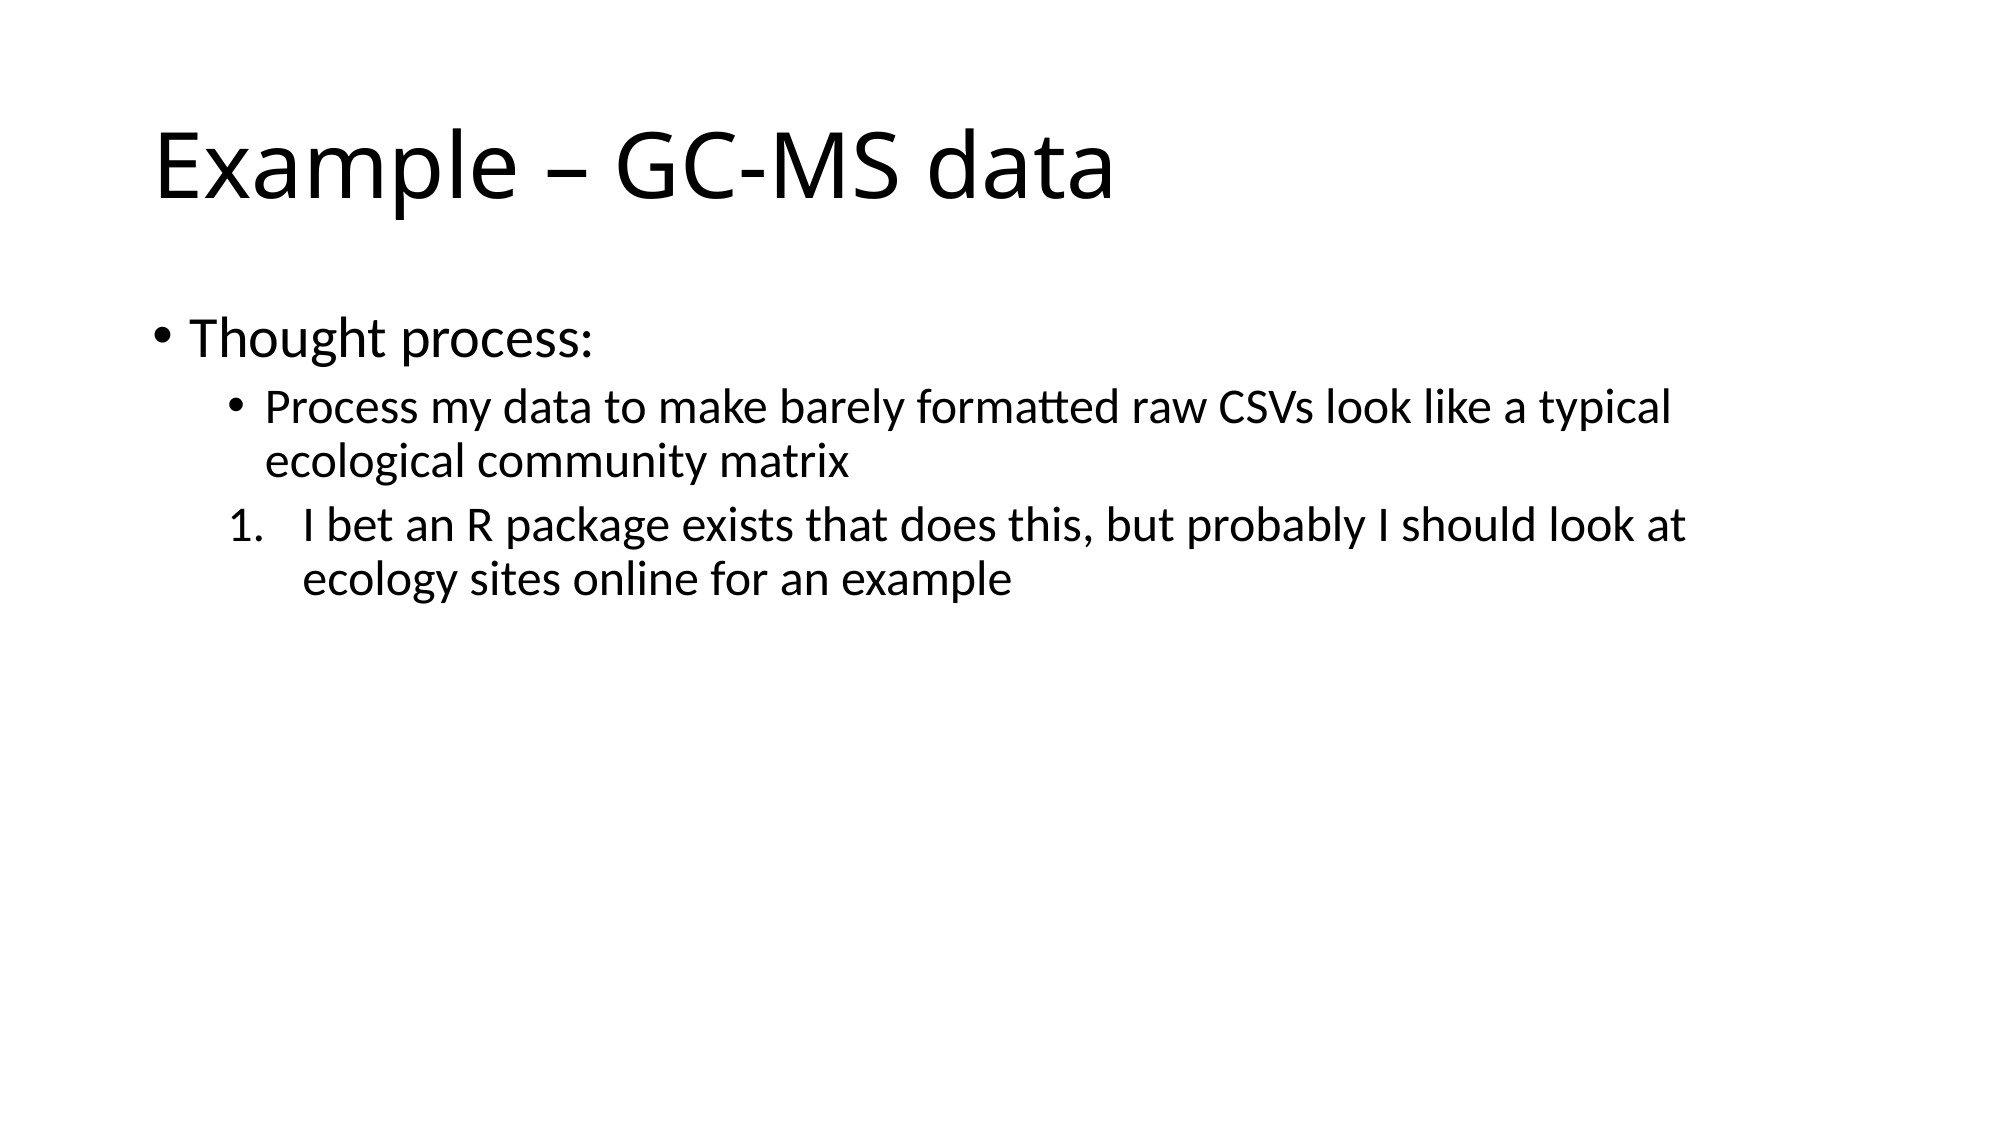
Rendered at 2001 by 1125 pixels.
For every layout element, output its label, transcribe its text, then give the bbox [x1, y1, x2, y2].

list Thought process: Process my data to make barely formatted raw CSVs look like a typical ecological community matrix I bet an R package exists that does this, but probably I should look at ecology sites online for an example [137, 299, 1863, 1014]
title Example – GC-MS data [137, 59, 1863, 278]
